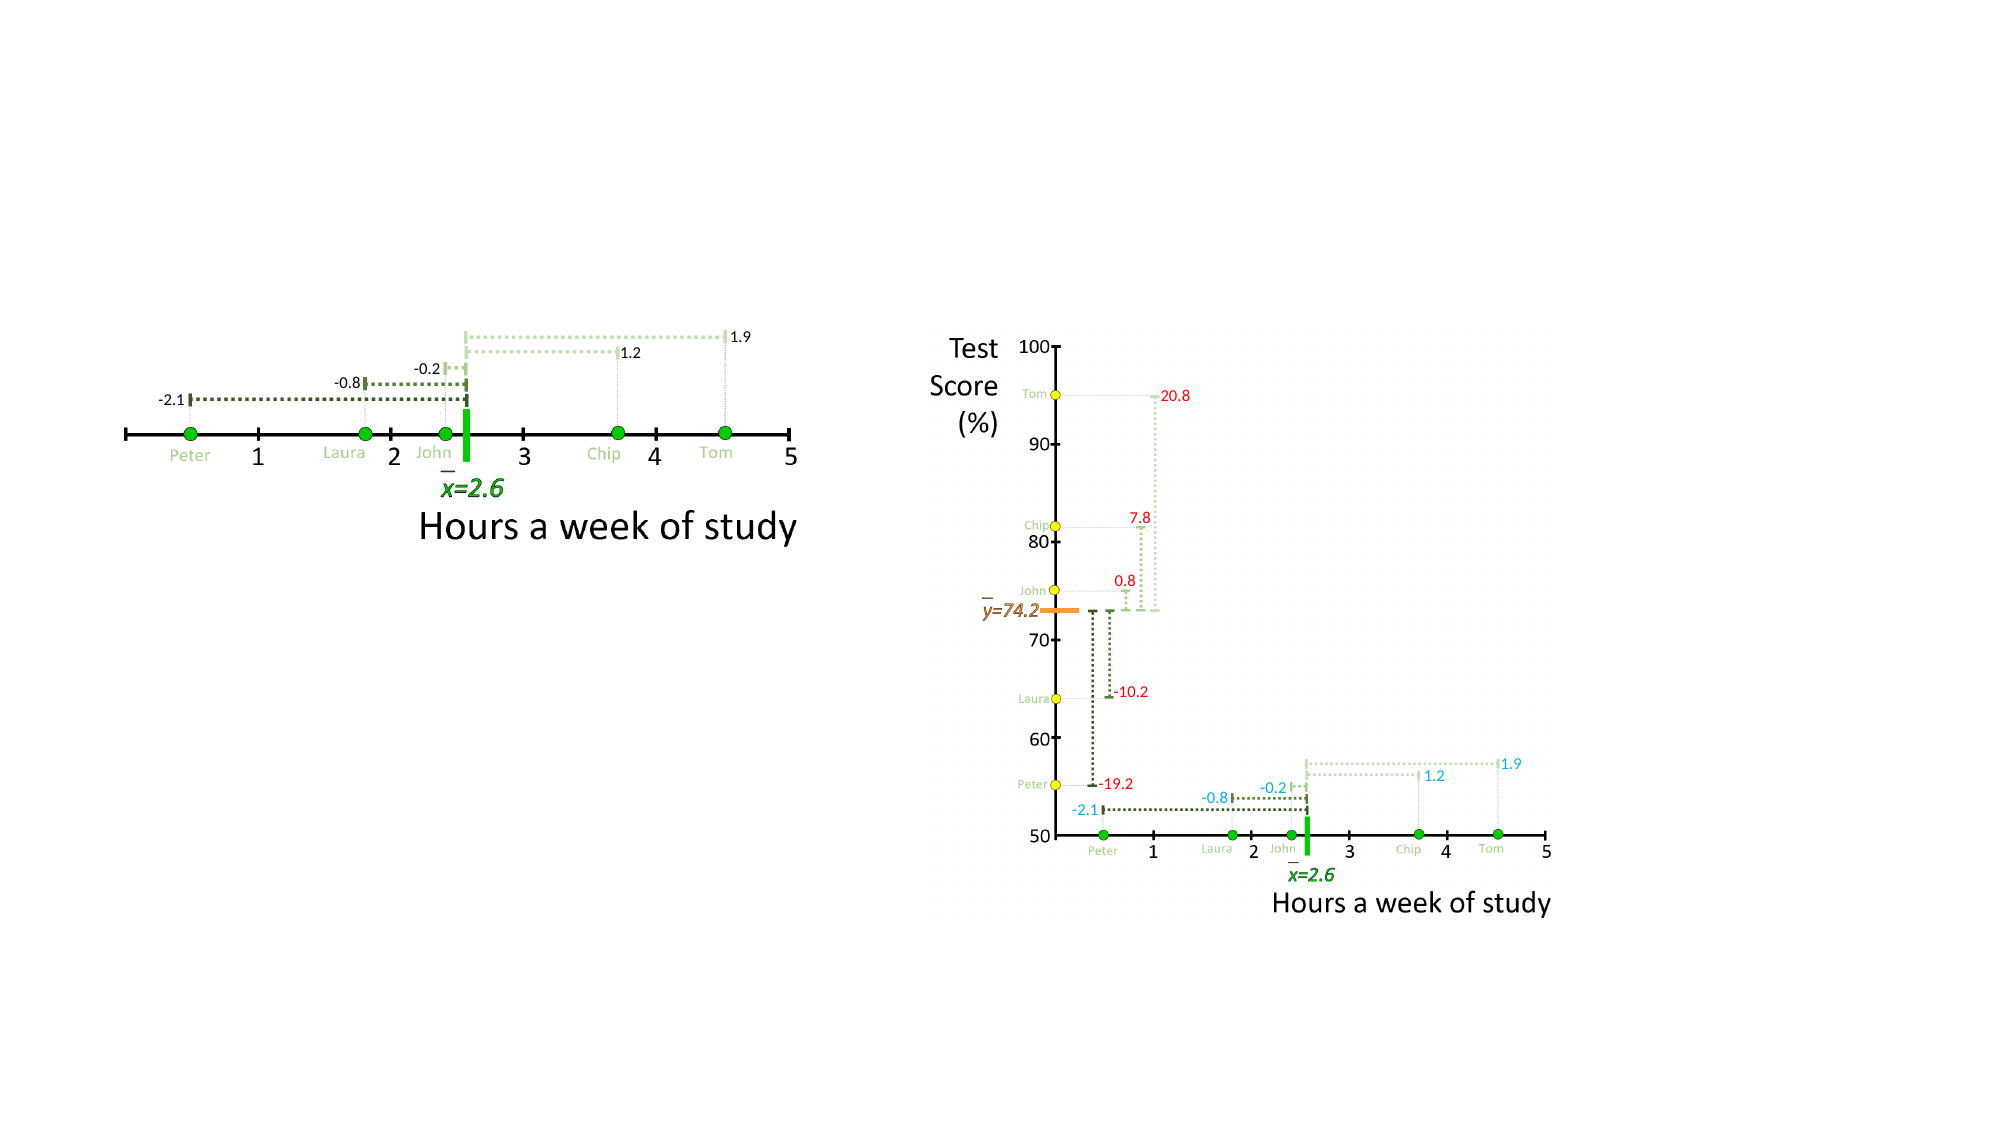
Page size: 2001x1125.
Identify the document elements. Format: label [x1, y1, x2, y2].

picture [925, 326, 1557, 922]
picture [105, 290, 815, 557]
